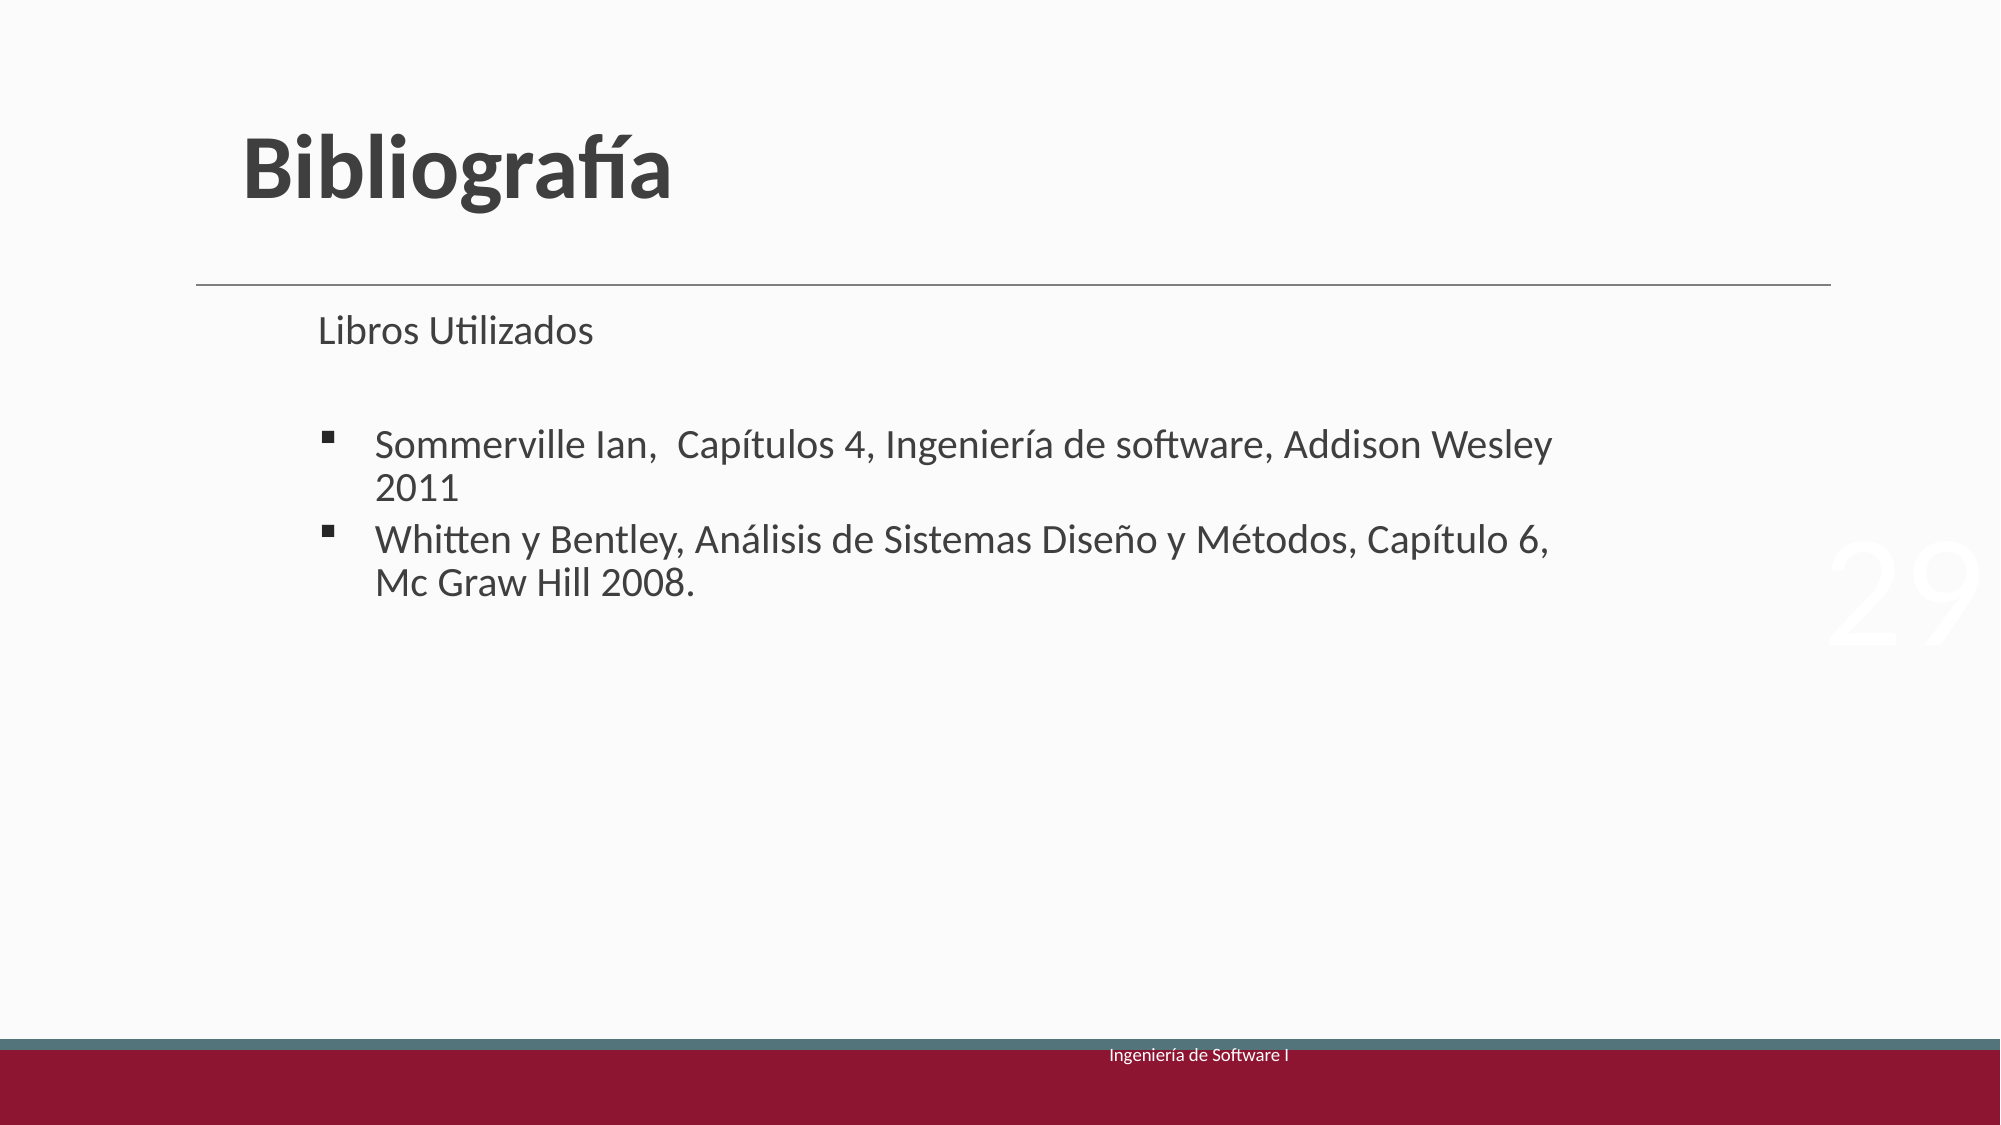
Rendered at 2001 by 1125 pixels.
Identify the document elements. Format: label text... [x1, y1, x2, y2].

title Bibliografía [227, 66, 2000, 276]
slide_number 29 [1520, 456, 2000, 686]
list Libros Utilizados Sommerville Ian, Capítulos 4, Ingeniería de software, Addison Wesley 2011 Whitten y Bentley, Análisis de Sistemas Diseño y Métodos, Capítulo 6, Mc Graw Hill 2008. [303, 302, 1623, 963]
footer Ingeniería de Software I [1094, 1034, 1867, 1095]
